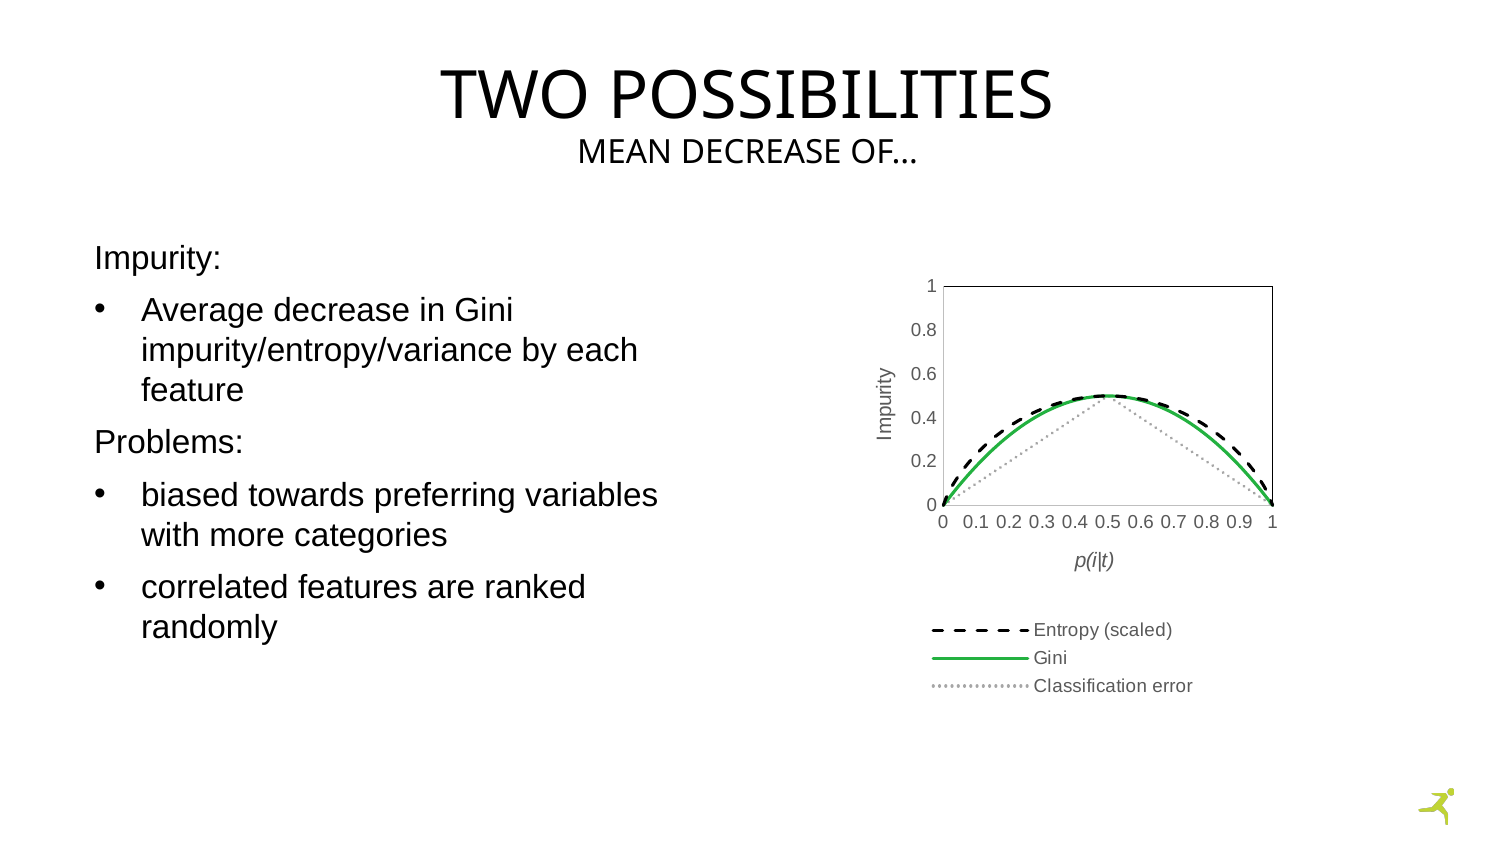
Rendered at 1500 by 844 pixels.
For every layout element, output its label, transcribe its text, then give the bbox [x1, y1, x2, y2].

title Two possibilities [94, 66, 1402, 111]
list Impurity: Average decrease in Gini impurity/entropy/variance by each feature Problems: biased towards preferring variables with more categories correlated features are ranked randomly [94, 235, 720, 734]
subtitle Mean decrease of… [94, 123, 1402, 178]
chart [839, 266, 1288, 704]
